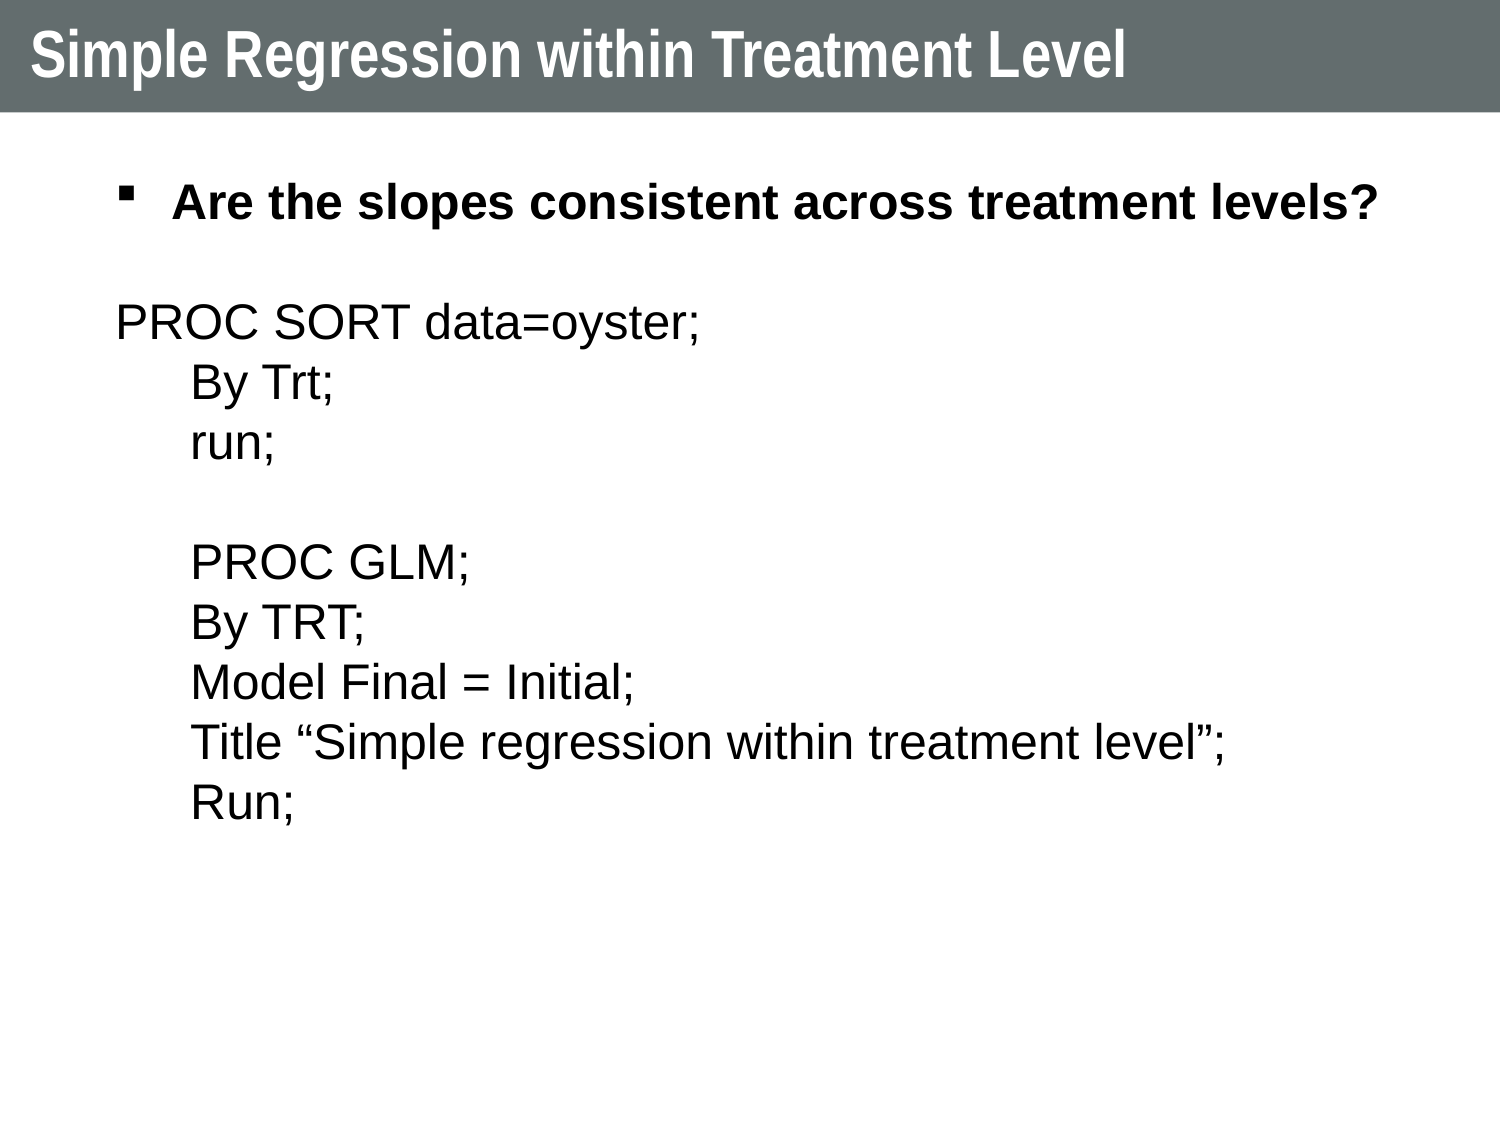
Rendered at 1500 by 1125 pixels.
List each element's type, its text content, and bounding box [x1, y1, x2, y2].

text_box Are the slopes consistent across treatment levels? PROC SORT data=oyster; By Trt; run; PROC GLM; By TRT; Model Final = Initial; Title “Simple regression within treatment level”; Run; [100, 162, 1442, 837]
title Simple Regression within Treatment Level [0, 0, 1500, 117]
